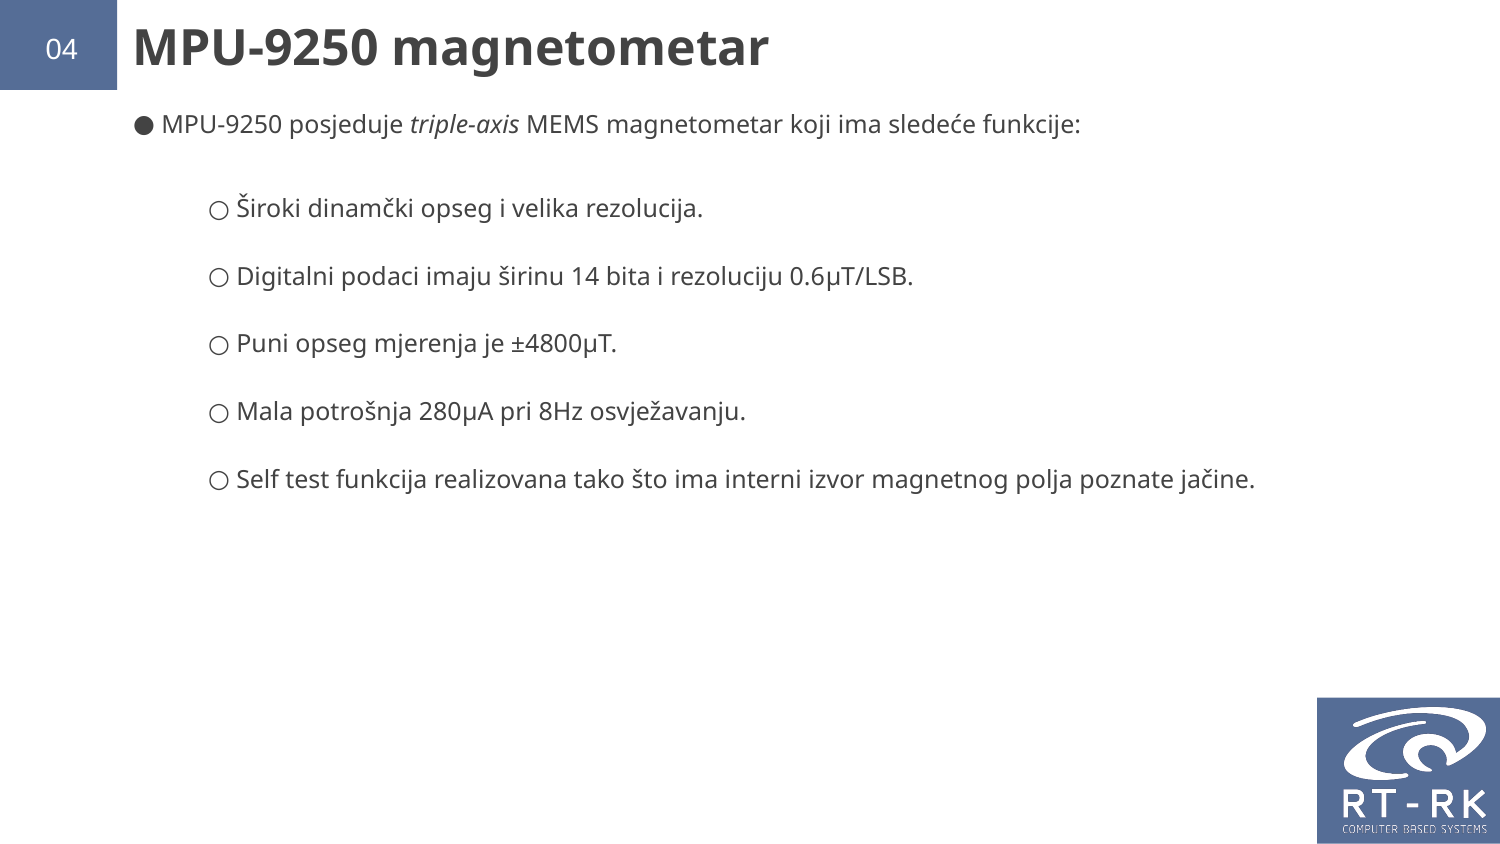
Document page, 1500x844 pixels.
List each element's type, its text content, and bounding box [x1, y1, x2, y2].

text_box [94, 0, 118, 90]
text_box 04 [0, 0, 94, 95]
subtitle MPU-9250 posjeduje triple-axis MEMS magnetometar koji ima sledeće funkcije: Široki dinamčki opseg i velika rezolucija. Digitalni podaci imaju širinu 14 bita i rezoluciju 0.6μT/LSB. Puni opseg mjerenja je ±4800μT. Mala potrošnja 280μA pri 8Hz osvježavanju. Self test funkcija realizovana tako što ima interni izvor magnetnog polja poznate jačine. [118, 88, 1365, 698]
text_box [1316, 697, 1500, 844]
title MPU-9250 magnetometar [118, 0, 1453, 80]
